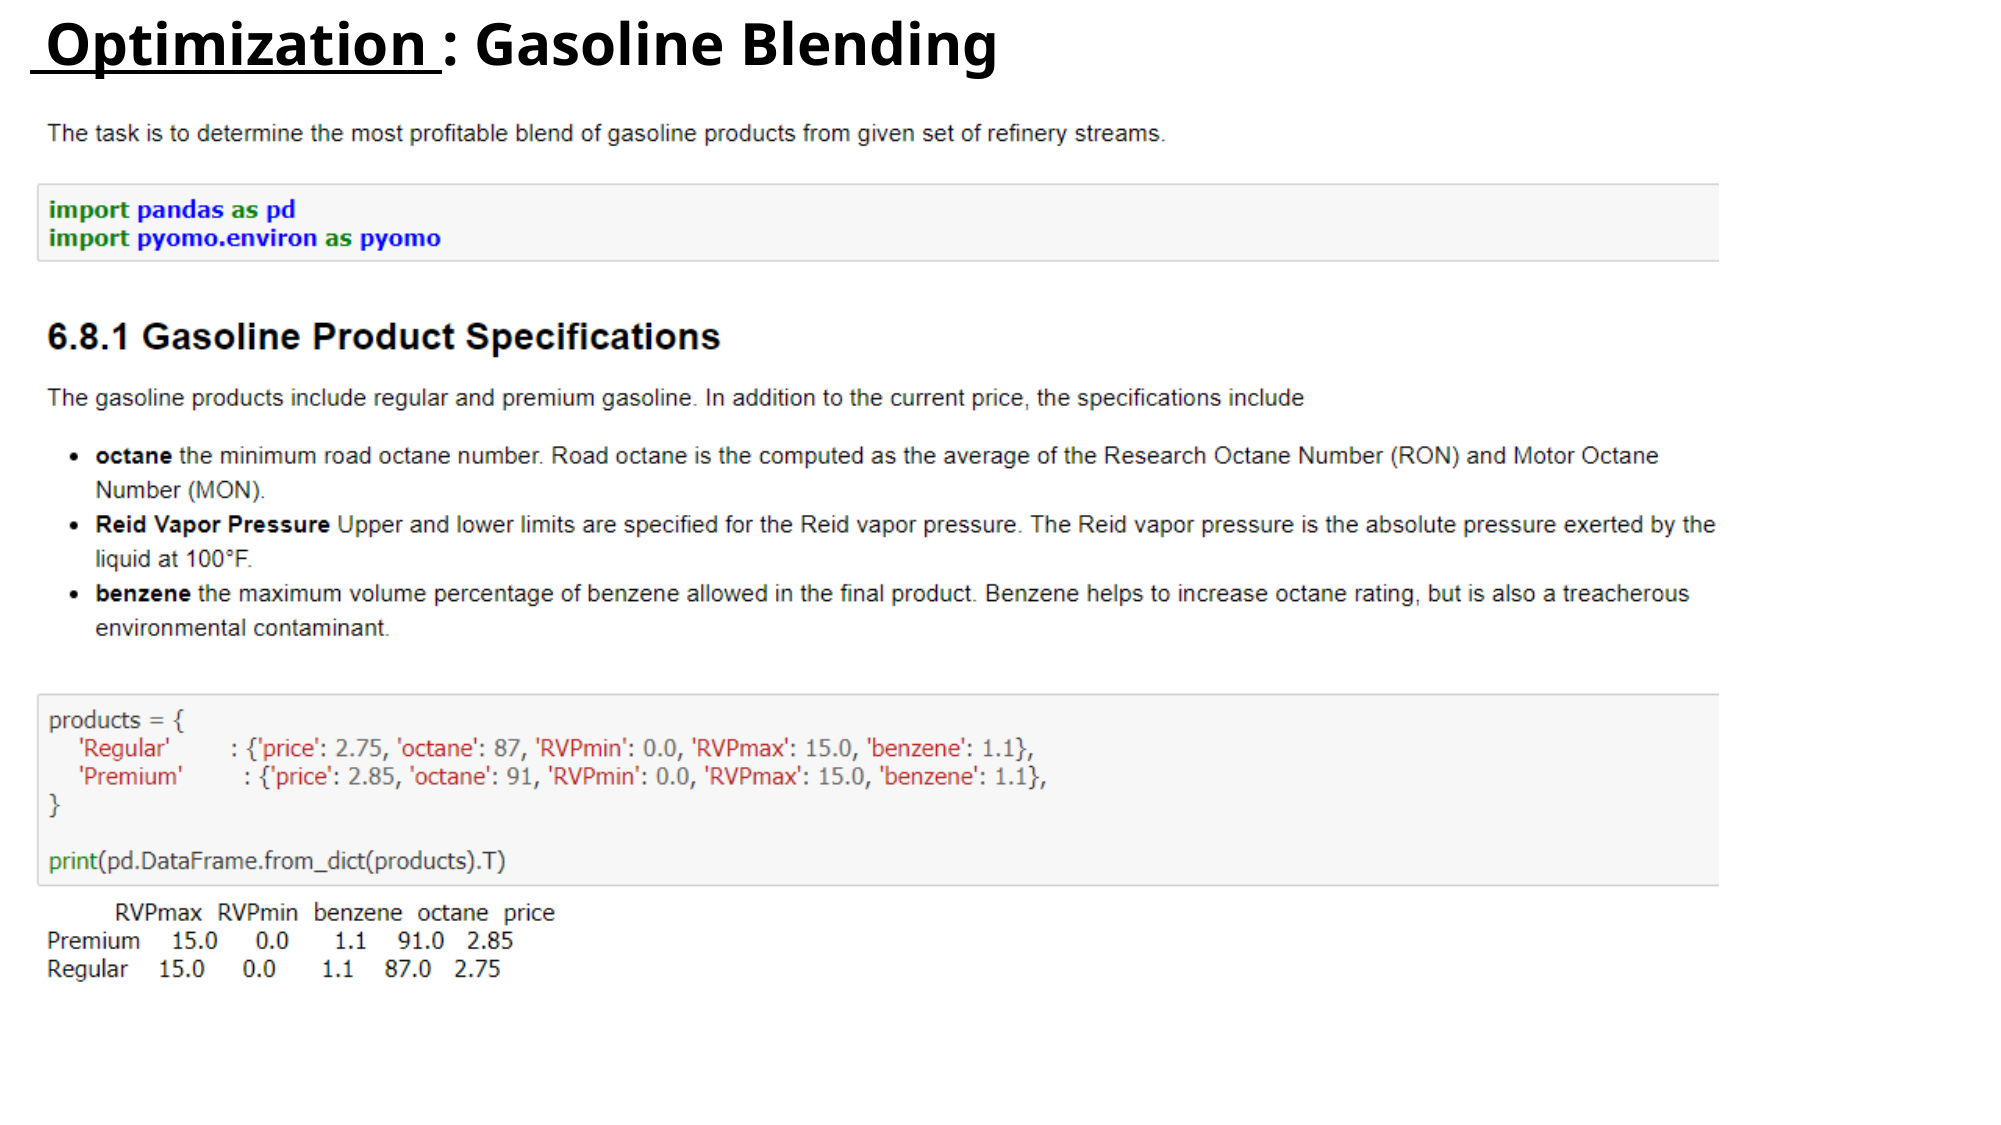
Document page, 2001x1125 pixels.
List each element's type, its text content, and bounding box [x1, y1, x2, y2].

text_box Optimization : Gasoline Blending [0, 0, 1589, 234]
picture [28, 107, 1719, 1018]
